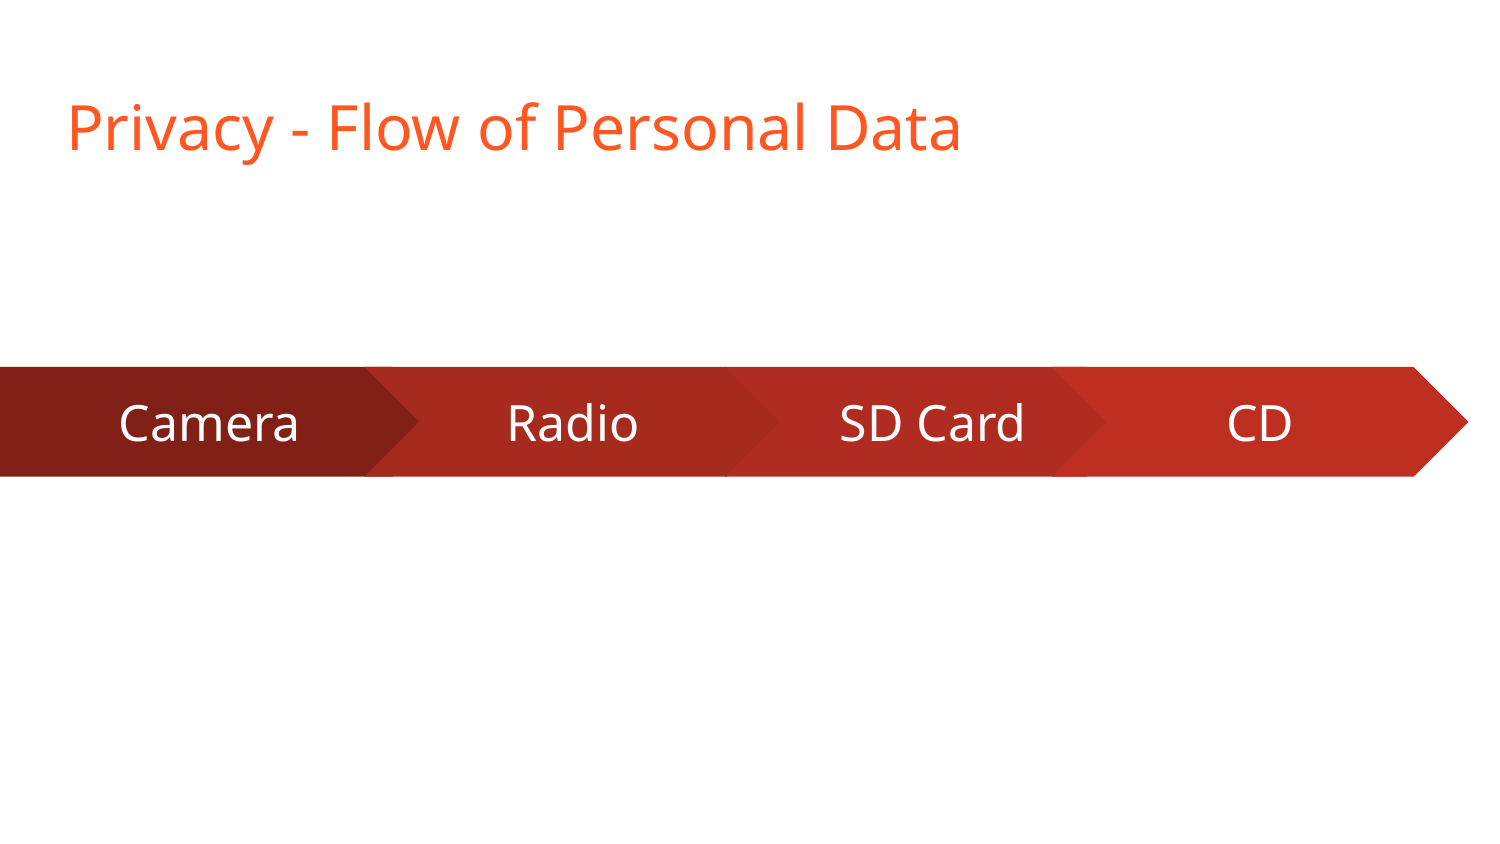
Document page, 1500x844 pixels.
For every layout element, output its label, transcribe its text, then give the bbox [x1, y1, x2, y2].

text_box SD Card [724, 366, 1105, 477]
title Privacy - Flow of Personal Data [51, 72, 1449, 167]
text_box CD [1051, 366, 1469, 477]
text_box Camera [0, 366, 418, 477]
text_box Radio [364, 366, 778, 477]
